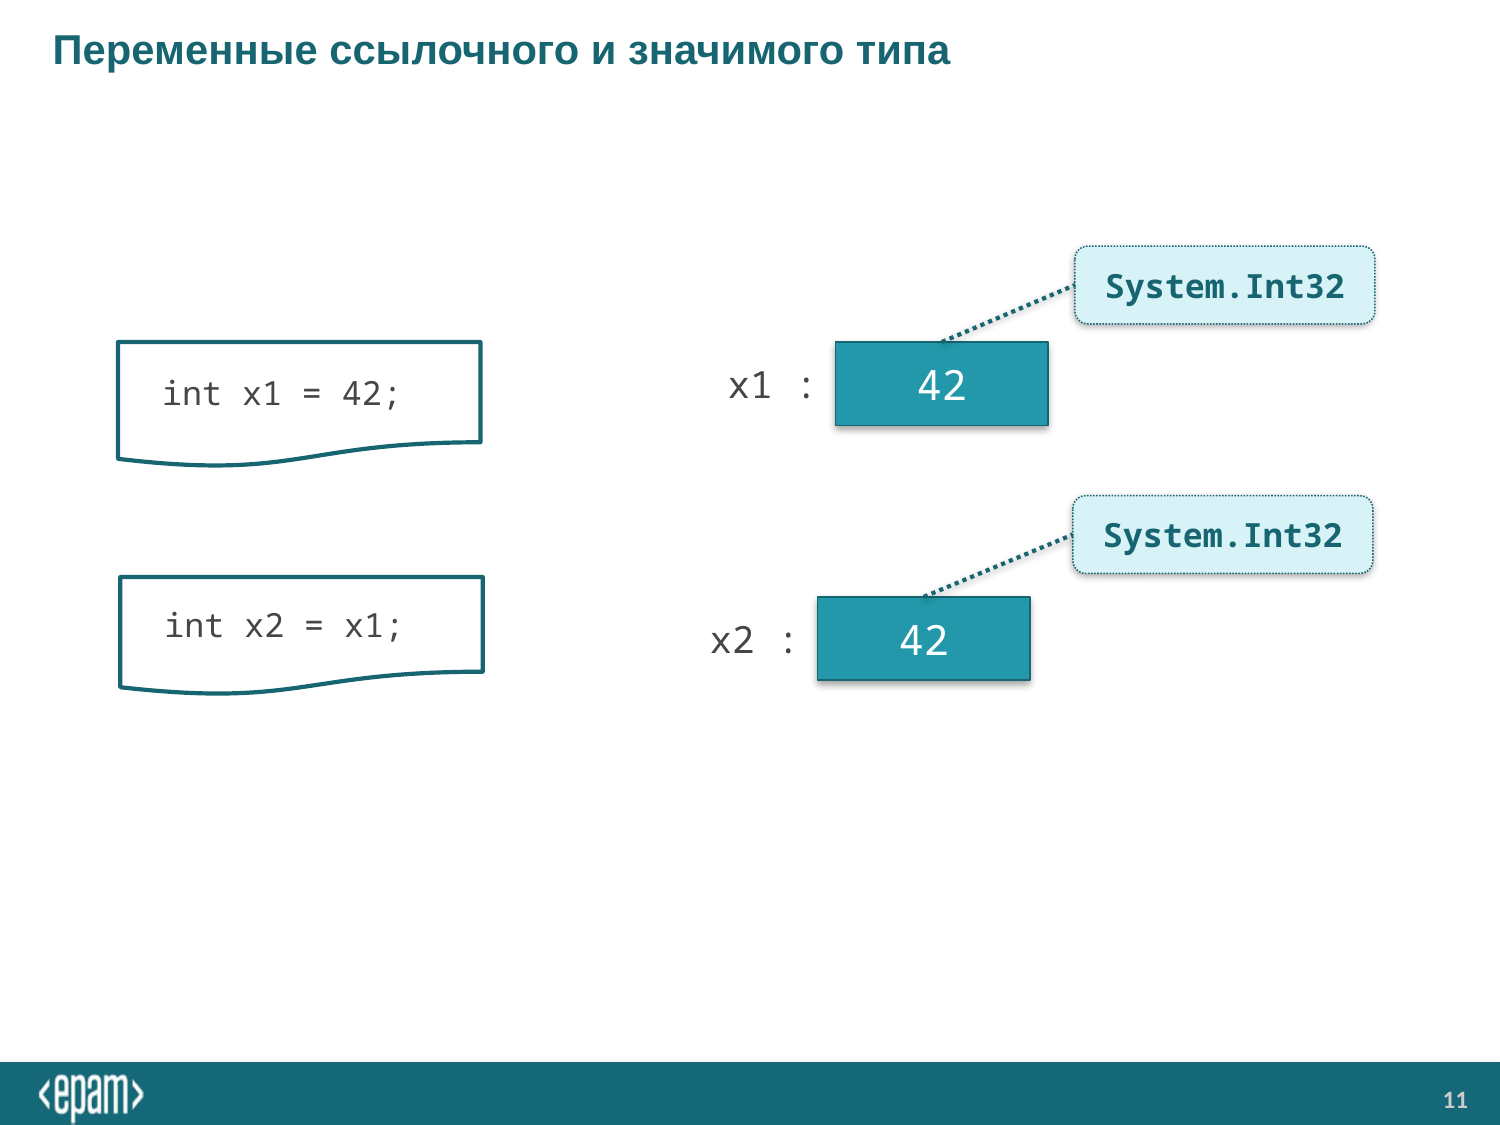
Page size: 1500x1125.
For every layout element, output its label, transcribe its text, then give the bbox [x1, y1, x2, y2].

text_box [117, 245, 1376, 696]
picture [38, 1074, 144, 1125]
title Переменные ссылочного и значимого типа [0, 0, 1500, 95]
